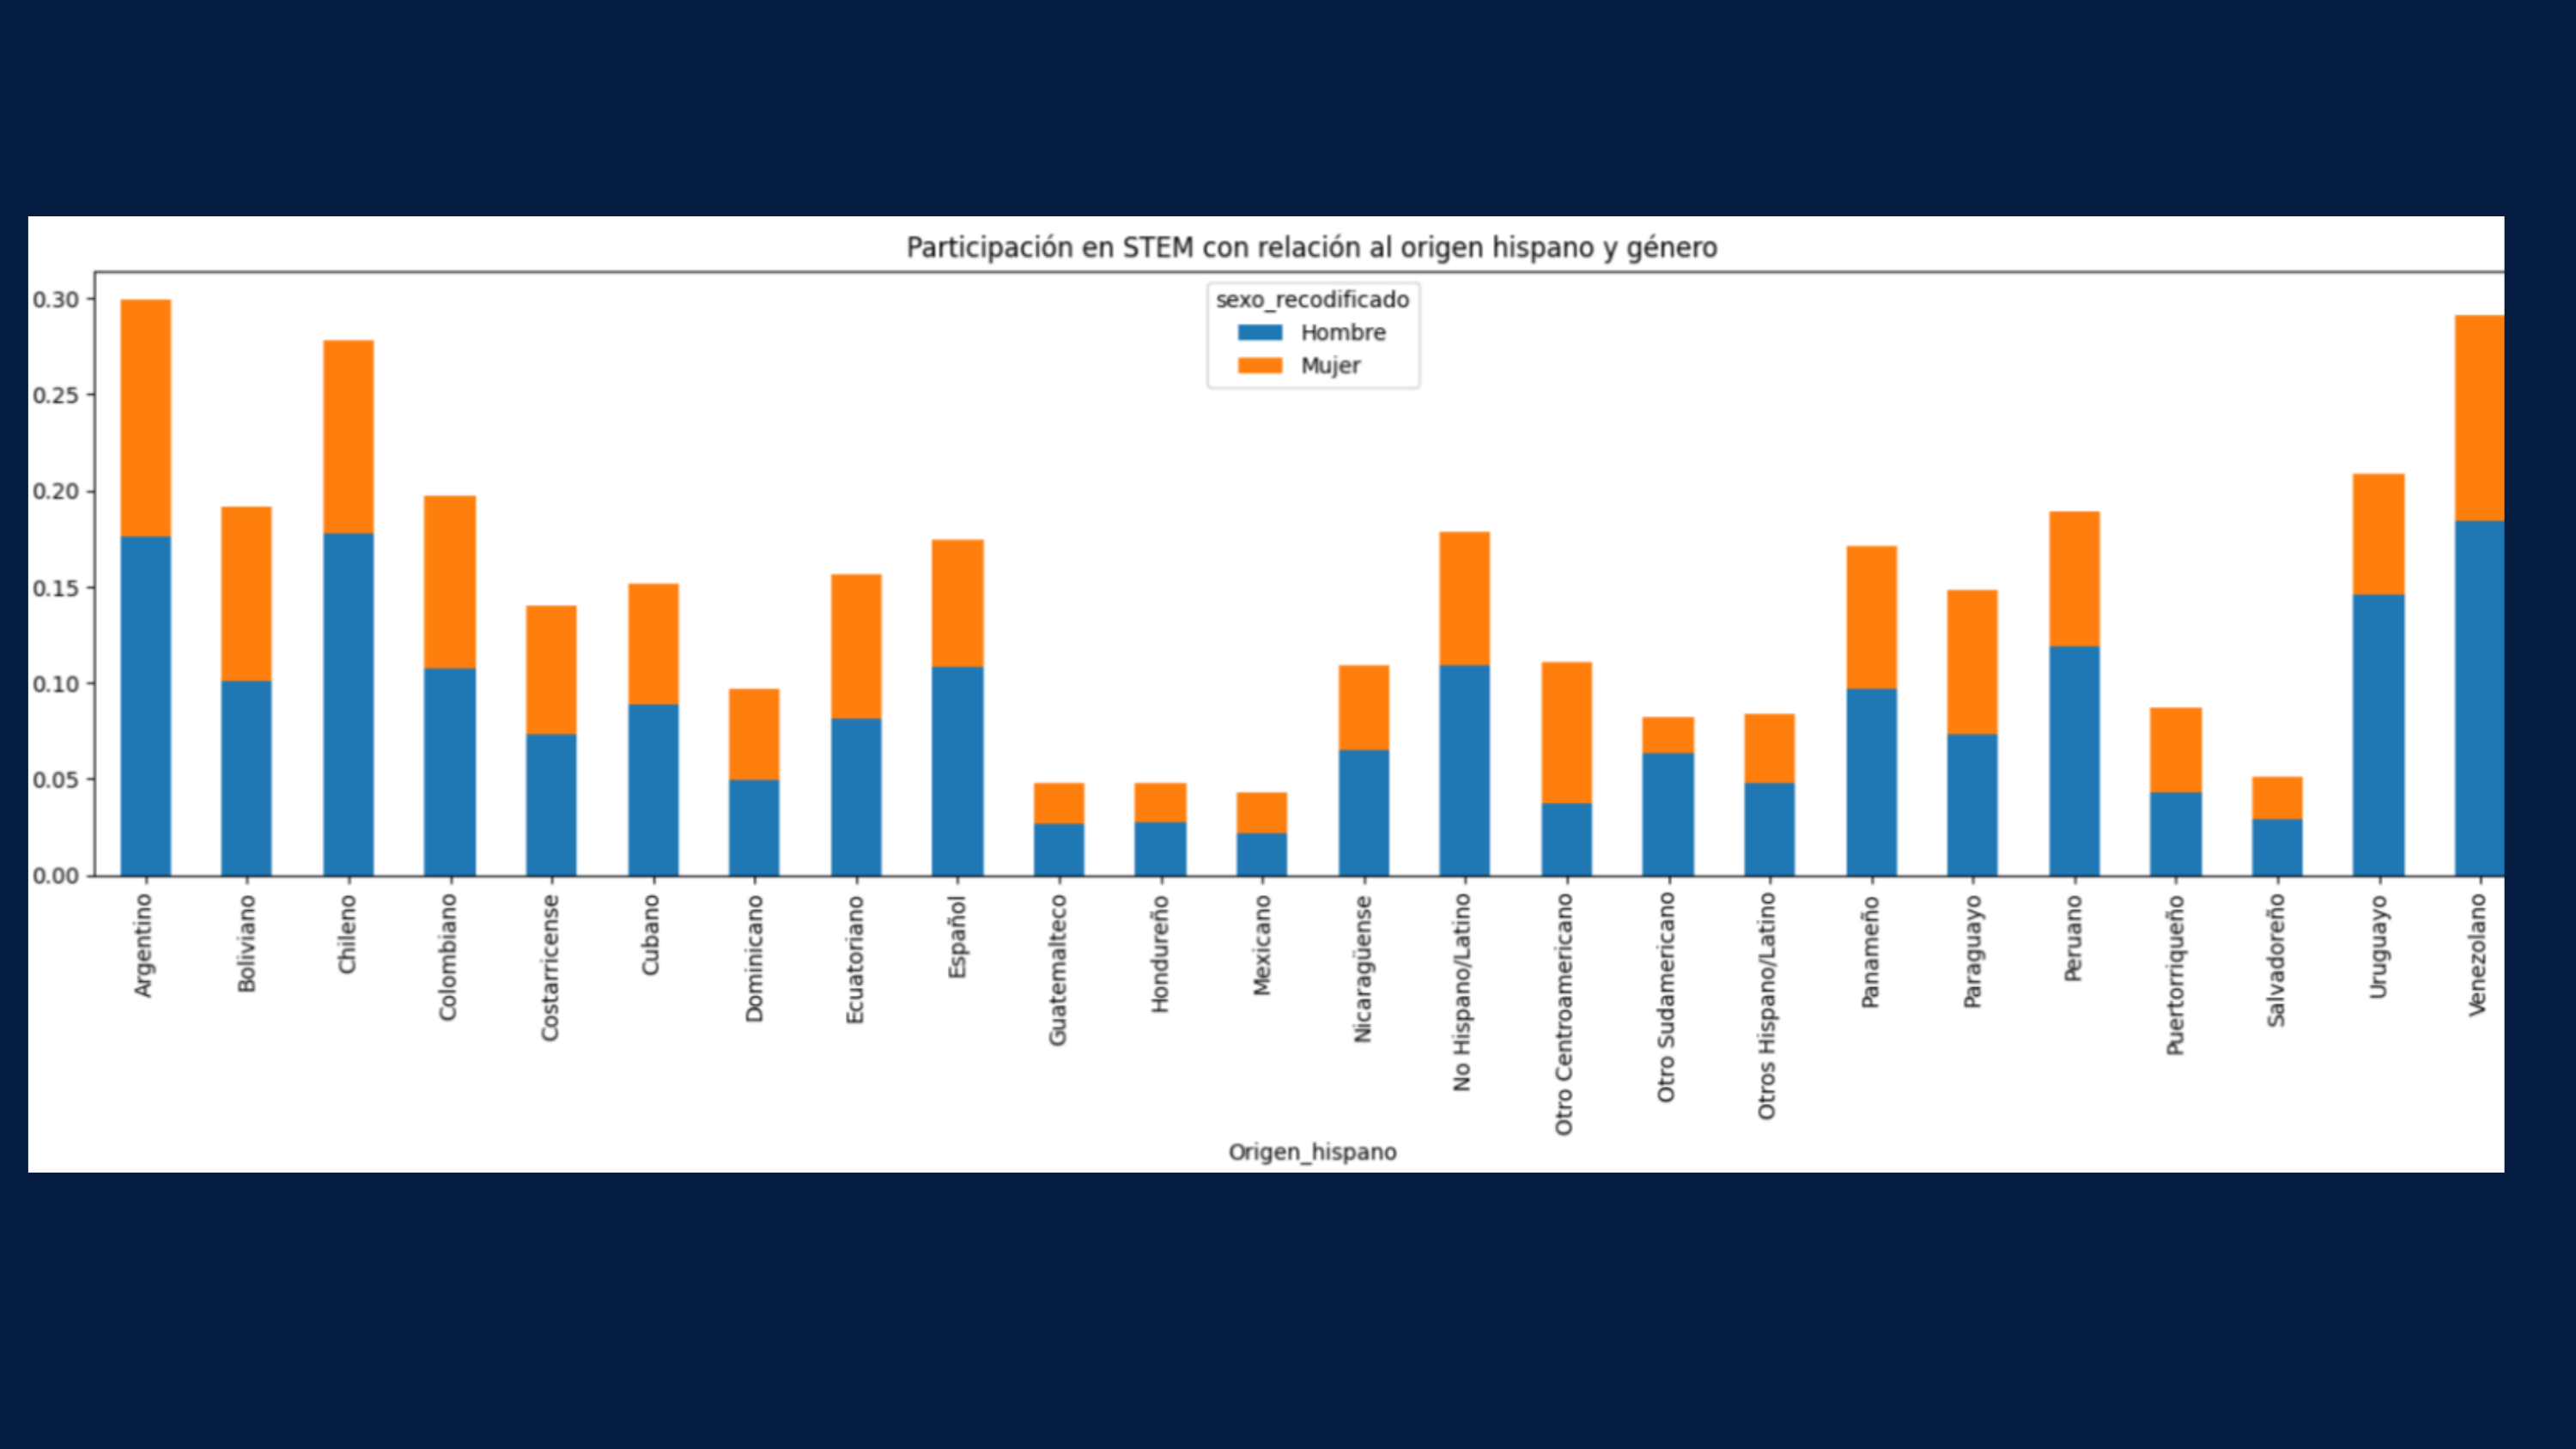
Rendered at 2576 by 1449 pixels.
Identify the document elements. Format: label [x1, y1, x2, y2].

text_box [27, 216, 2505, 1173]
